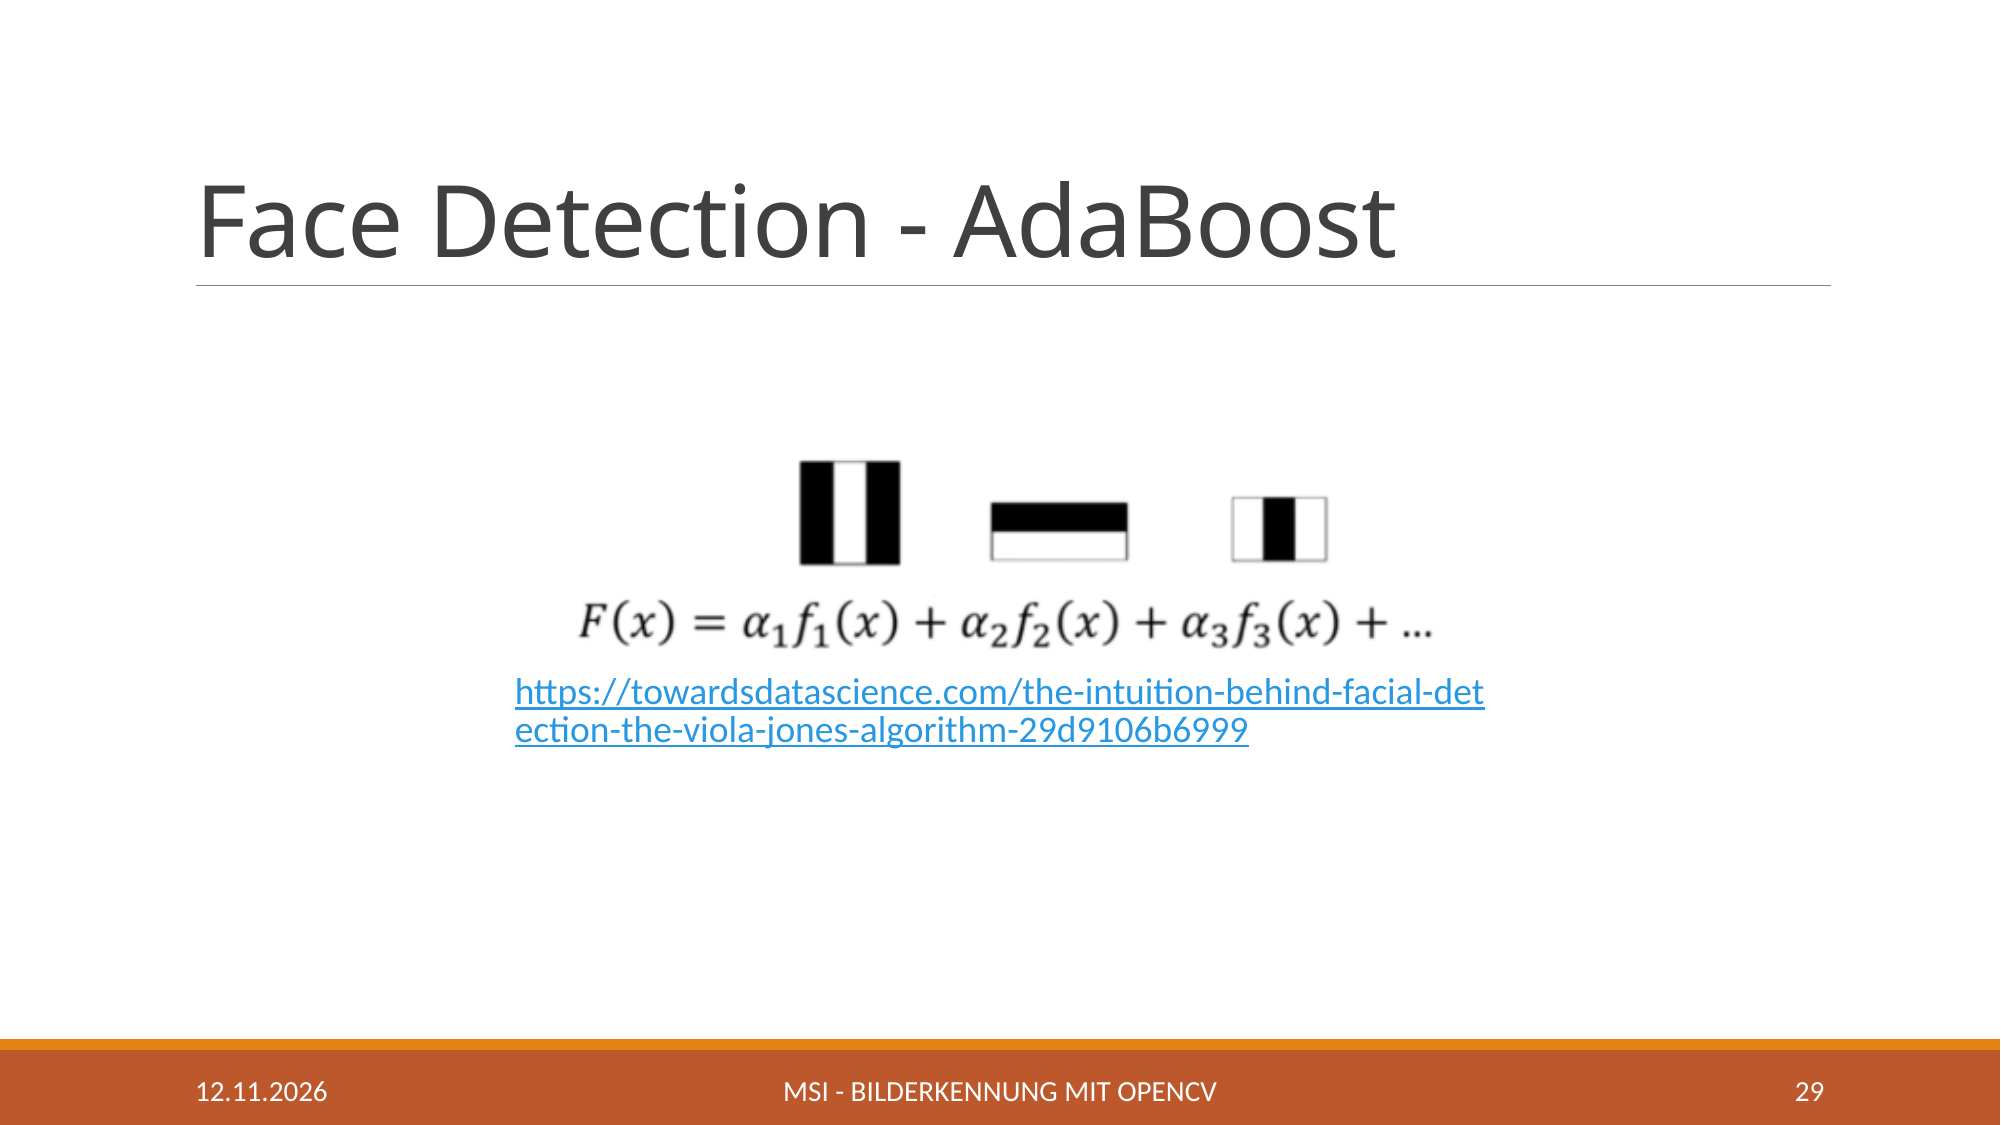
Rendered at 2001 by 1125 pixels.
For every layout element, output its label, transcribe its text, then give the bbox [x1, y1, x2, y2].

title Face Detection - AdaBoost [180, 47, 1830, 285]
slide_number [180, 1059, 586, 1120]
slide_number 29 [1624, 1059, 1840, 1120]
text_box https://towardsdatascience.com/the-intuition-behind-facial-detection-the-viola-jones-algorithm-29d9106b6999 [500, 659, 1500, 720]
footer MSI - Bilderkennung mit OpenCV [604, 1059, 1396, 1120]
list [558, 440, 1442, 661]
